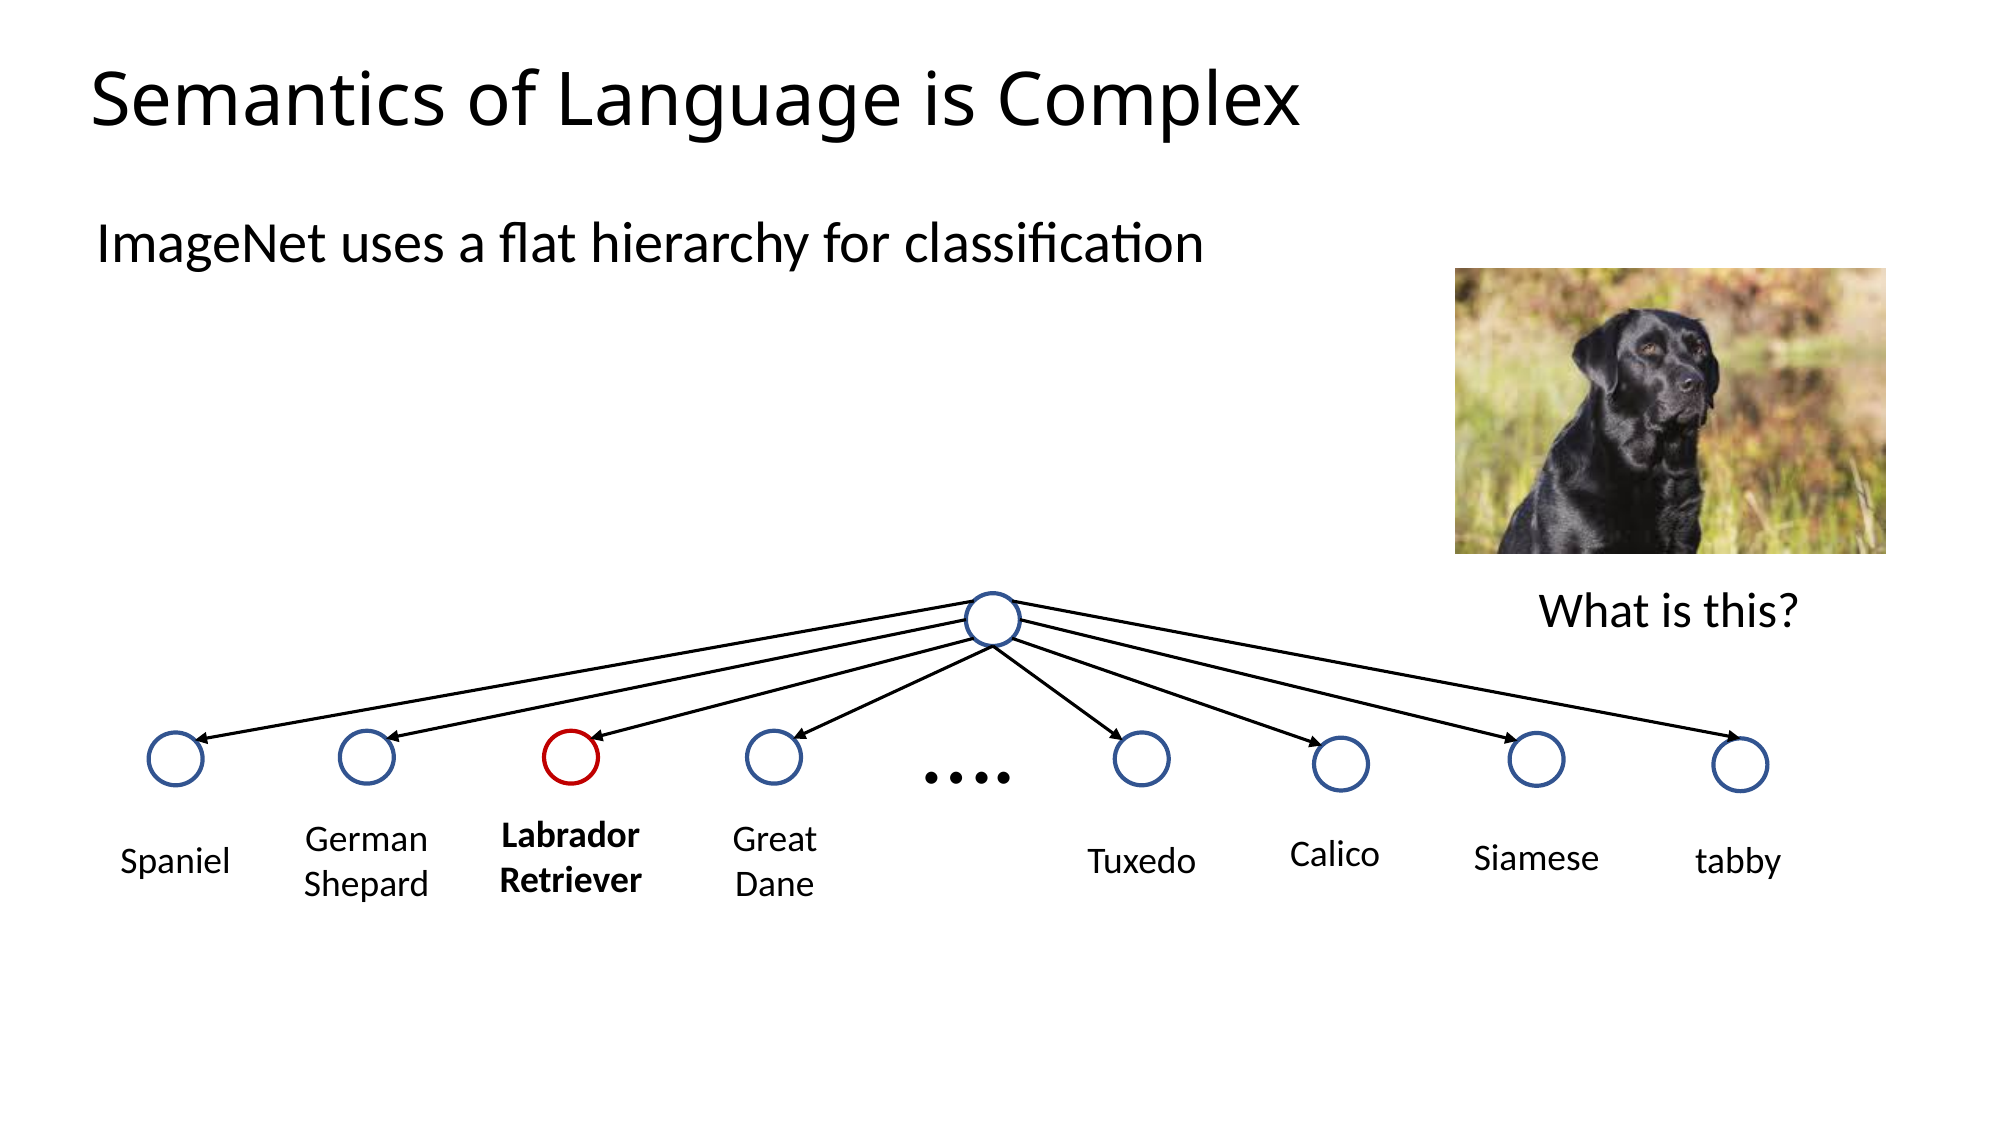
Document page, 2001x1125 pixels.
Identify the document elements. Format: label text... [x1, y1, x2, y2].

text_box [793, 646, 993, 739]
picture [1455, 268, 1886, 555]
text_box Tuxedo [1057, 828, 1226, 889]
text_box ImageNet uses a flat hierarchy for classification [81, 196, 1341, 282]
text_box [1113, 746, 1170, 787]
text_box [992, 646, 1123, 741]
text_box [1011, 600, 1741, 739]
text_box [194, 600, 974, 741]
text_box [147, 731, 204, 787]
text_box [1312, 741, 1370, 792]
text_box [338, 741, 395, 785]
text_box Great Dane [690, 806, 860, 912]
text_box tabby [1654, 829, 1823, 889]
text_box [1019, 619, 1518, 741]
text_box What is this? [1453, 569, 1886, 645]
text_box Semantics of Language is Complex [75, 54, 1966, 150]
text_box Calico [1250, 821, 1420, 882]
text_box [1508, 739, 1565, 787]
text_box Labrador Retriever [476, 802, 666, 908]
text_box Spaniel [91, 828, 260, 889]
text_box [542, 741, 600, 785]
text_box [1011, 638, 1322, 746]
text_box [974, 592, 1012, 646]
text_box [590, 638, 974, 739]
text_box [385, 619, 966, 739]
text_box …. [899, 739, 1040, 812]
text_box Siamese [1452, 825, 1621, 885]
text_box [1712, 737, 1769, 793]
text_box German Shepard [282, 806, 452, 912]
text_box [746, 741, 803, 785]
